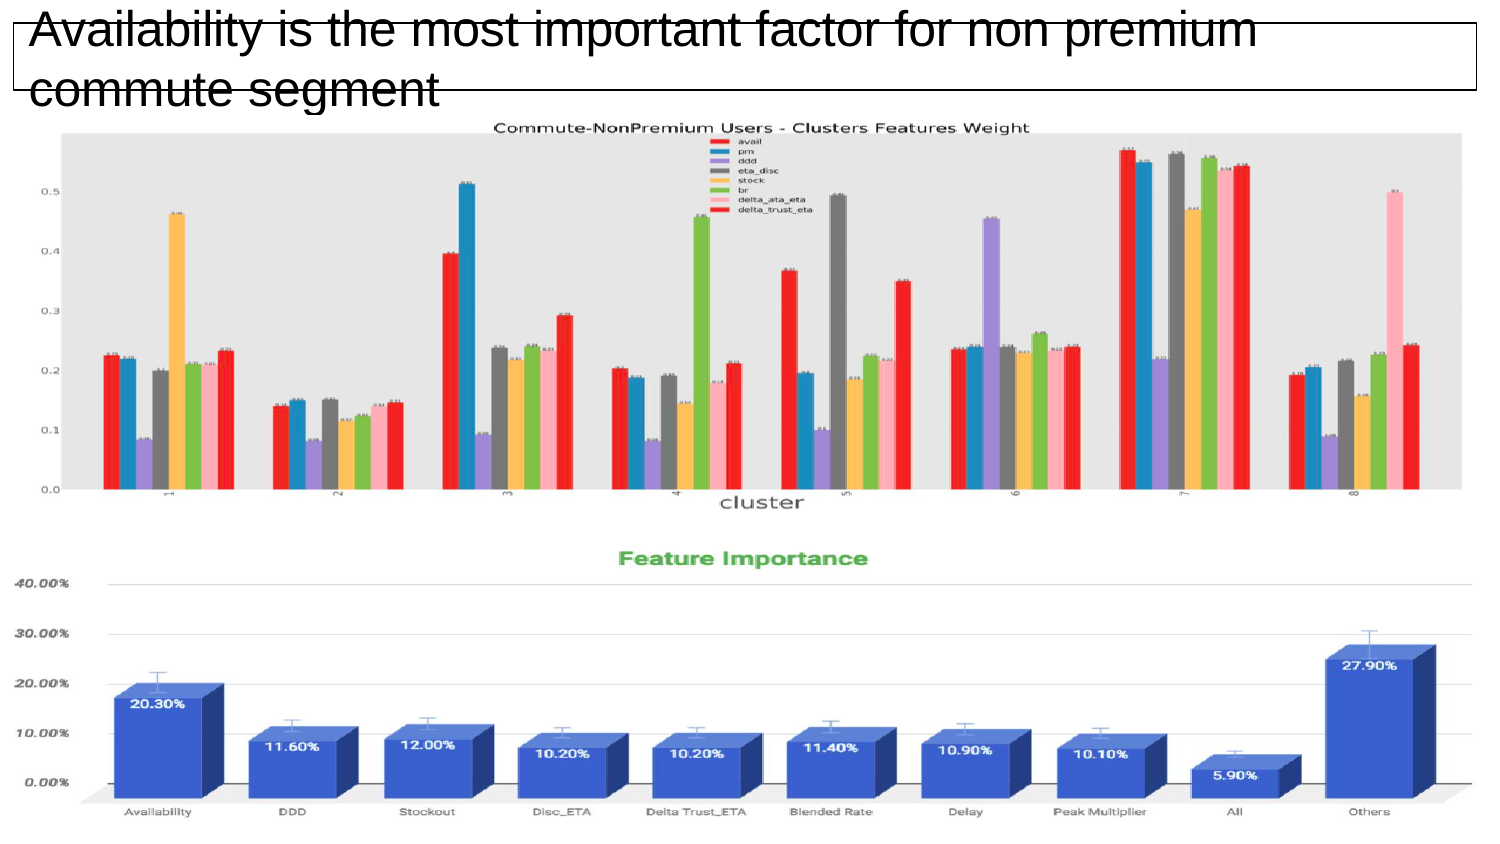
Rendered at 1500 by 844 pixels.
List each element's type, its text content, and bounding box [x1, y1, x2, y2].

title Availability is the most important factor for non premium commute segment [13, 23, 1477, 91]
picture [24, 114, 1477, 513]
picture [9, 540, 1483, 821]
